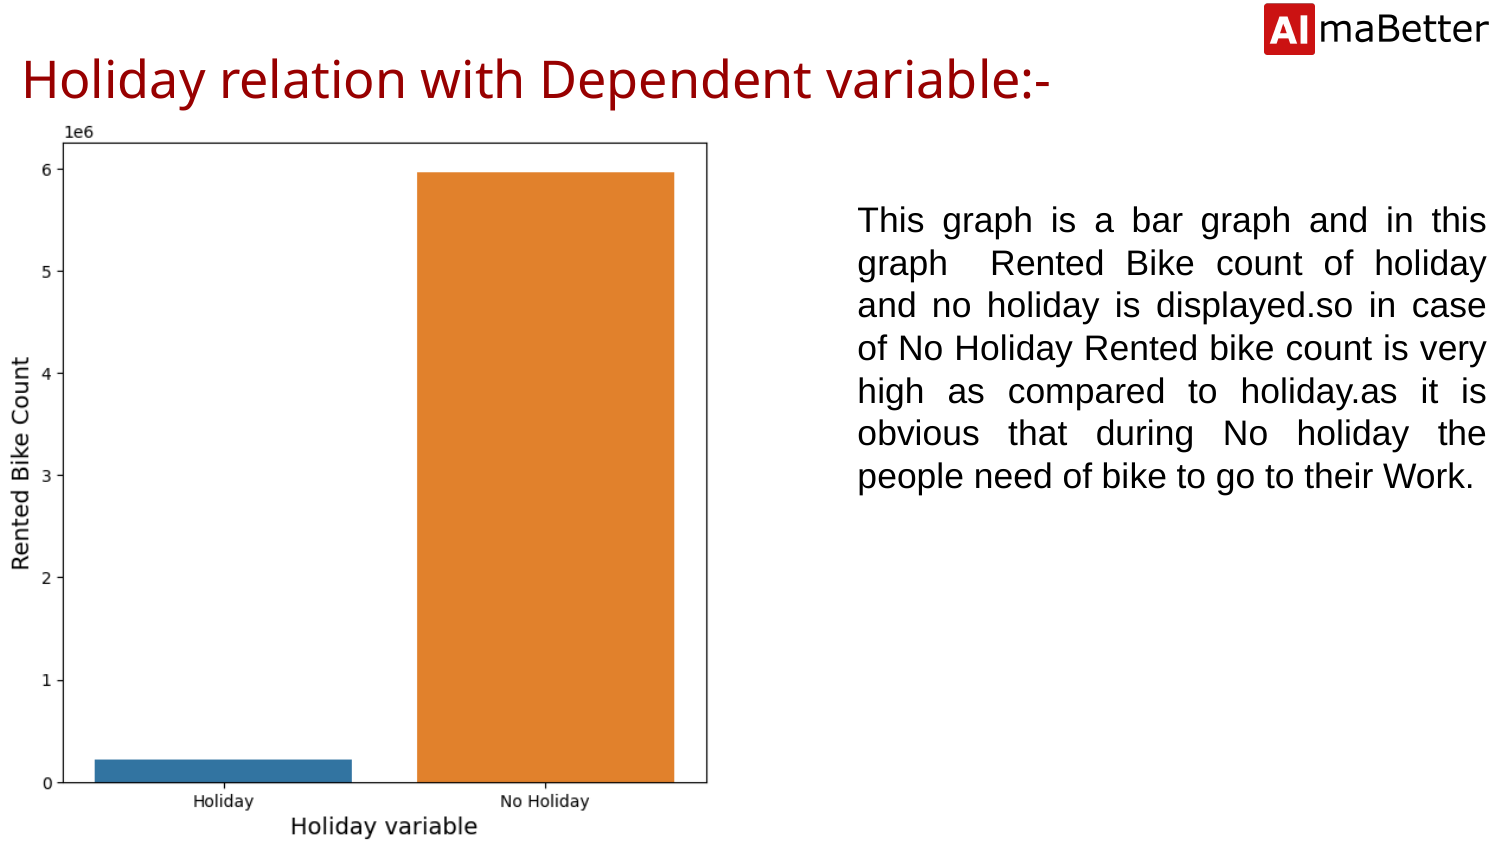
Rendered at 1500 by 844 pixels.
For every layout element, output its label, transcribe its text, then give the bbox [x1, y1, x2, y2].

text_box This graph is a bar graph and in this graph Rented Bike count of holiday and no holiday is displayed.so in case of No Holiday Rented bike count is very high as compared to holiday.as it is obvious that during No holiday the people need of bike to go to their Work. [842, 182, 1500, 511]
title Holiday relation with Dependent variable:- [6, 0, 1464, 127]
picture [1263, 0, 1489, 57]
picture [0, 113, 718, 844]
